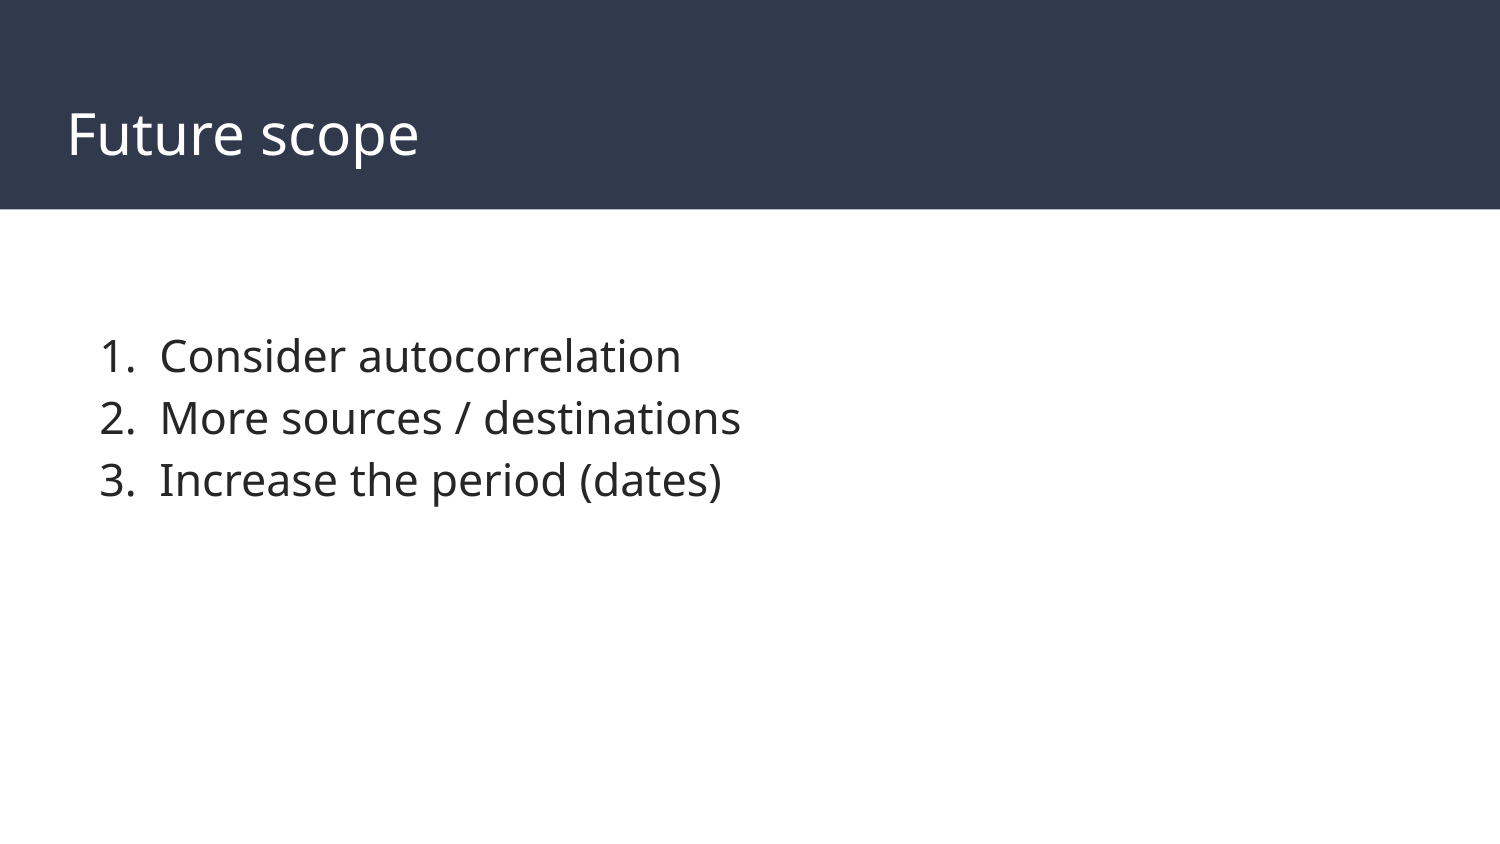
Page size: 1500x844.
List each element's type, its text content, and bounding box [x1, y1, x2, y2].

list Consider autocorrelation More sources / destinations Increase the period (dates) [69, 226, 1015, 618]
title Future scope [51, 82, 1449, 185]
